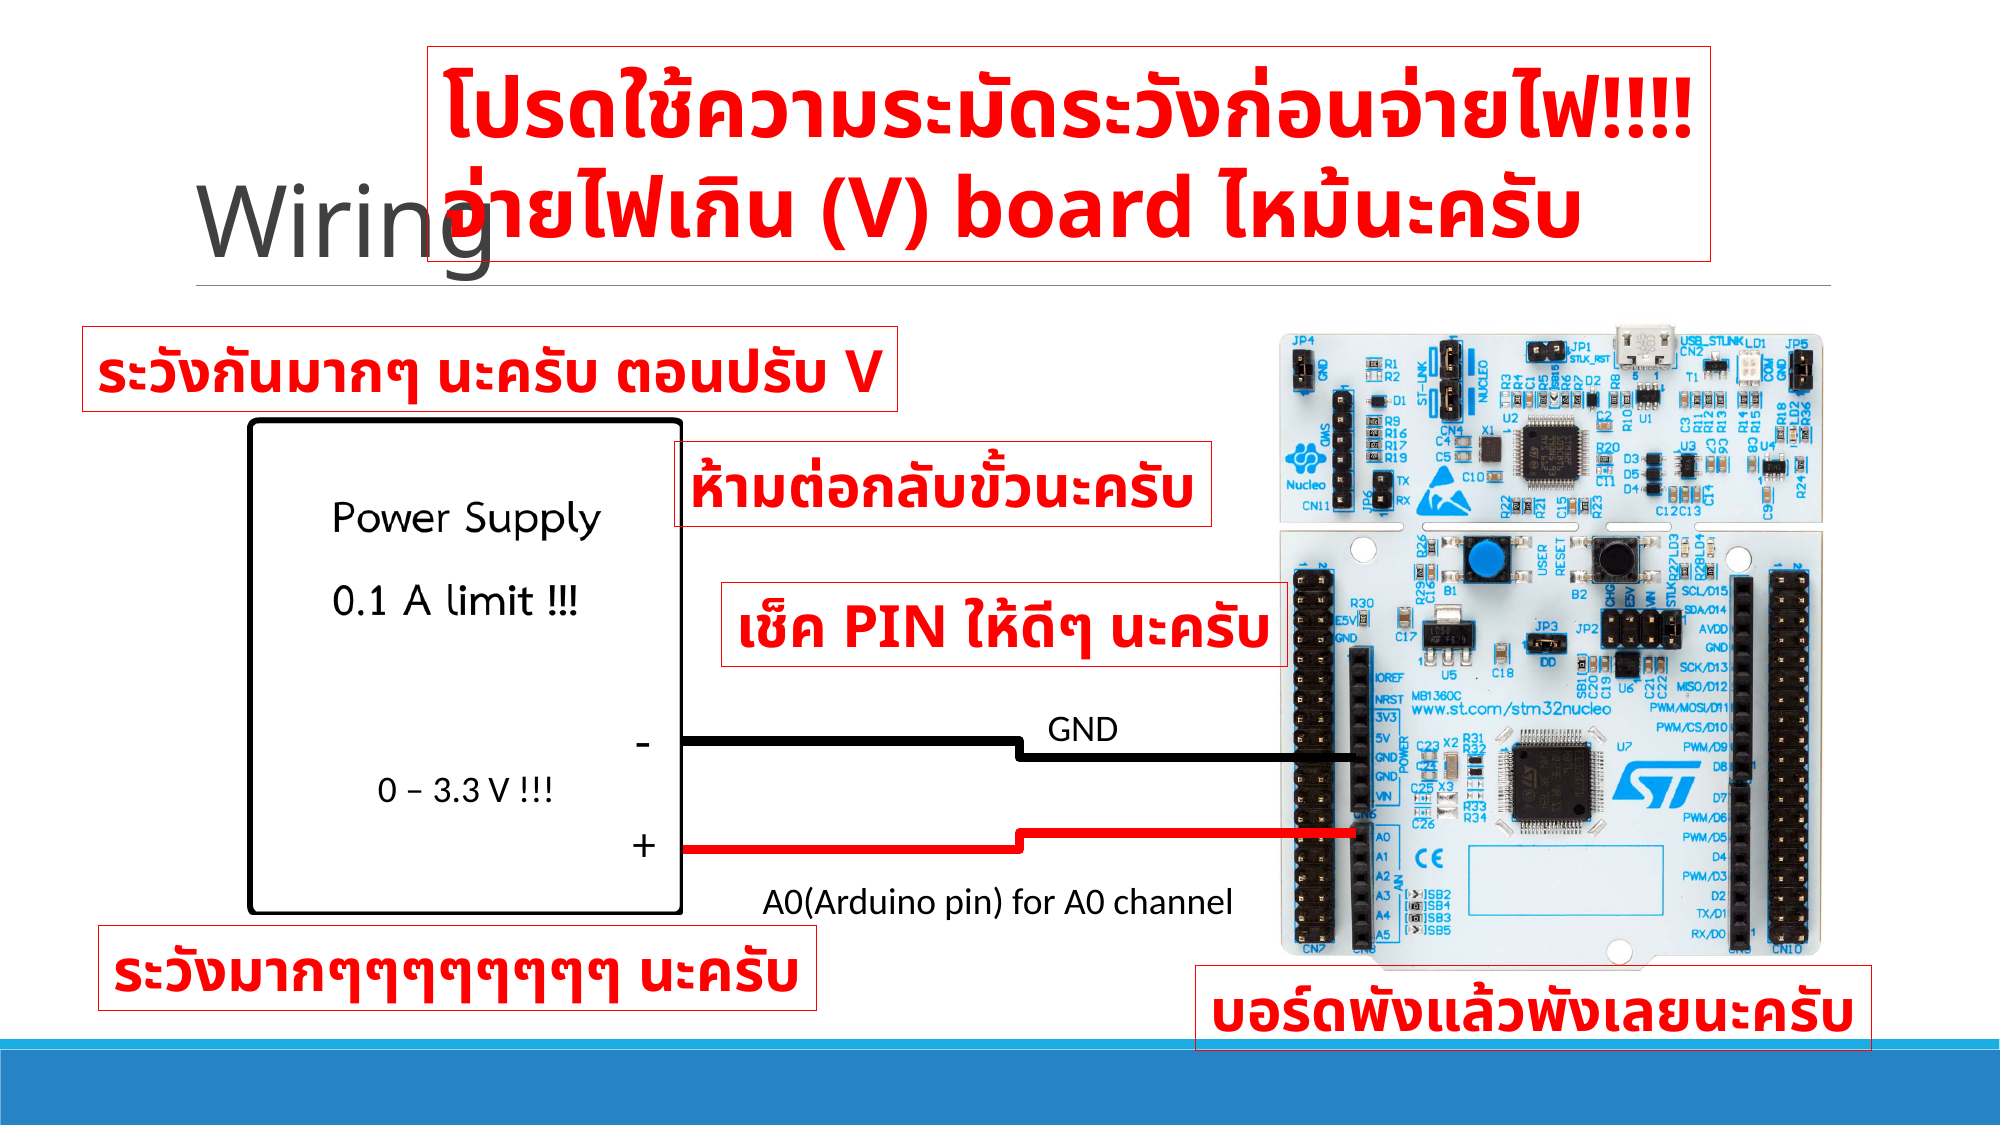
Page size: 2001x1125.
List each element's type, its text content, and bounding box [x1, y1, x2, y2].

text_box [692, 740, 1357, 758]
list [1272, 317, 1831, 979]
text_box ห้ามต่อกลับขั้วนะครับ [692, 441, 1212, 527]
text_box บอร์ดพังแล้วพังเลยนะครับ [1195, 965, 1872, 1051]
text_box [692, 832, 1357, 851]
text_box A0(Arduino pin) for A0 channel [747, 869, 1249, 930]
text_box ระวังมากๆๆๆๆๆๆๆๆ นะครับ [98, 925, 817, 1011]
picture [245, 416, 684, 916]
title Wiring [180, 47, 1830, 285]
text_box โปรดใช้ความระมัดระวังก่อนจ่ายไฟ!!!! จ่ายไฟเกิน (V) board ไหม้นะครับ [427, 46, 1711, 262]
text_box เช็ค PIN ให้ดีๆ นะครับ [721, 582, 1269, 667]
text_box GND [1032, 696, 1134, 737]
text_box ระวังกันมากๆ นะครับ ตอนปรับ V [82, 326, 898, 412]
